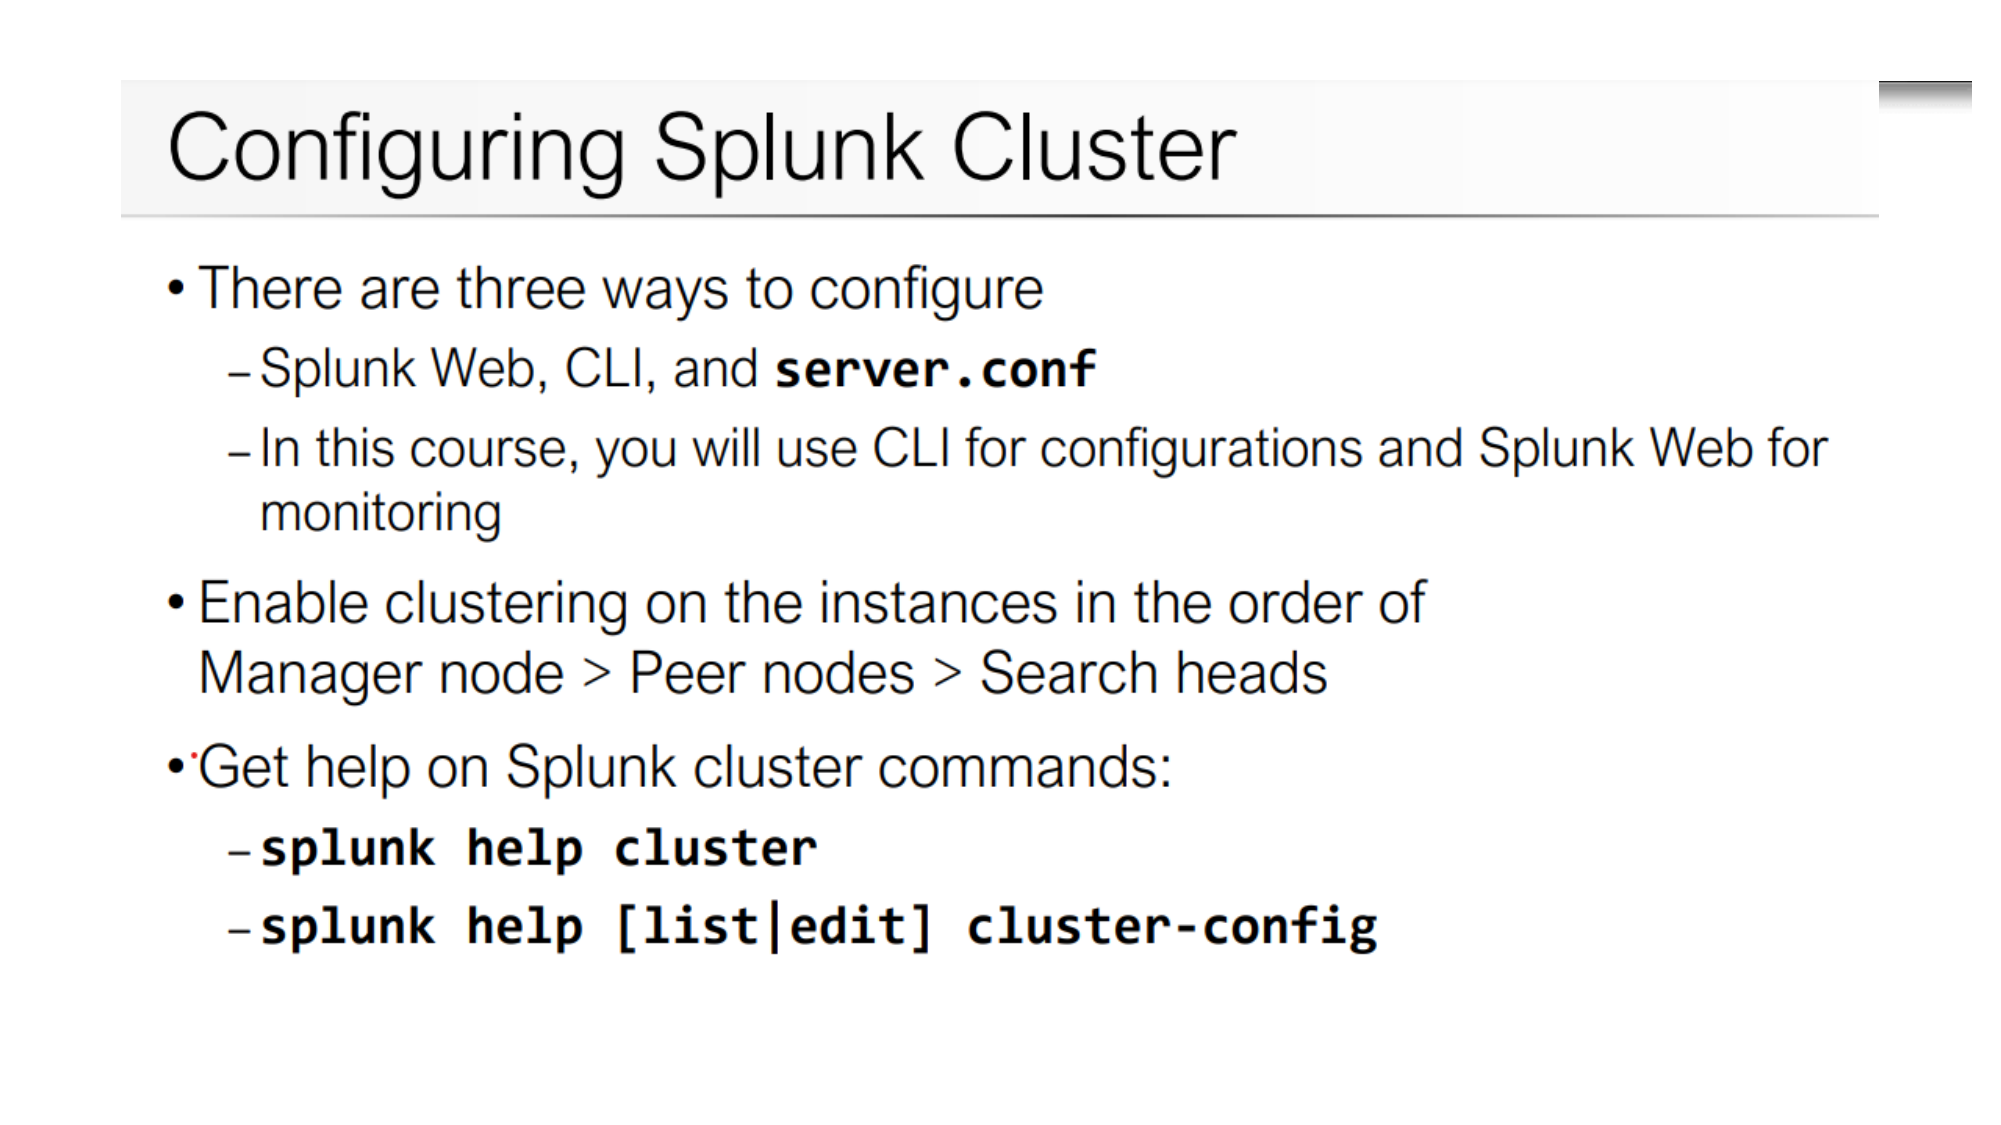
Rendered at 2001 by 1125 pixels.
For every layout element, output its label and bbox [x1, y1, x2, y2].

picture [27, 79, 1973, 1046]
